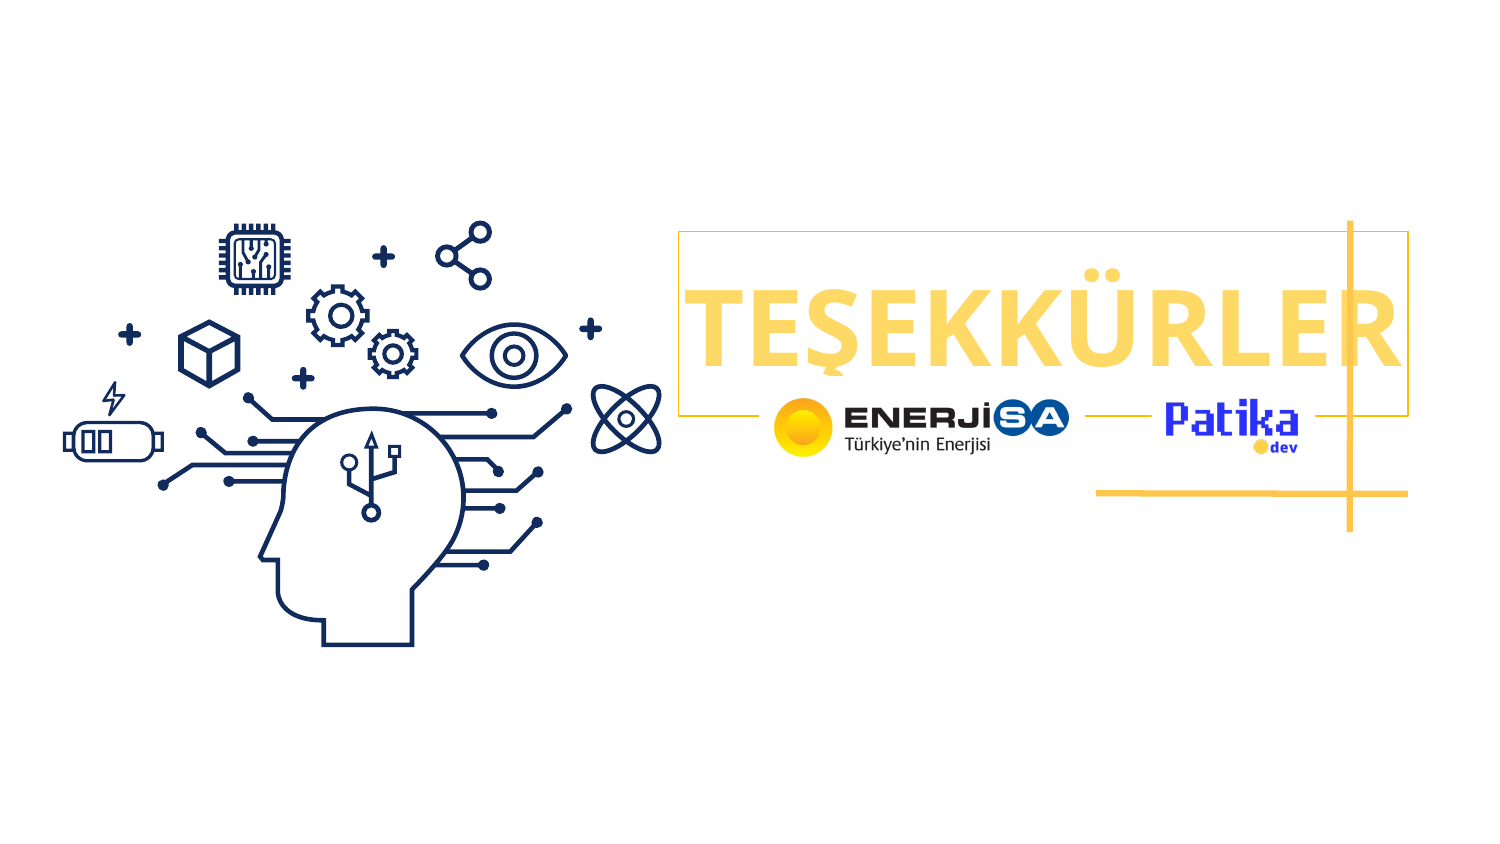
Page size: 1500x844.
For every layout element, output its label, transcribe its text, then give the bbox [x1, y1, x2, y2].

title TEŞEKKÜRLER [678, 231, 1344, 416]
picture [1151, 374, 1316, 463]
picture [759, 376, 1085, 472]
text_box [62, 220, 663, 648]
title TEŞEKKÜRLER [1355, 231, 1408, 416]
